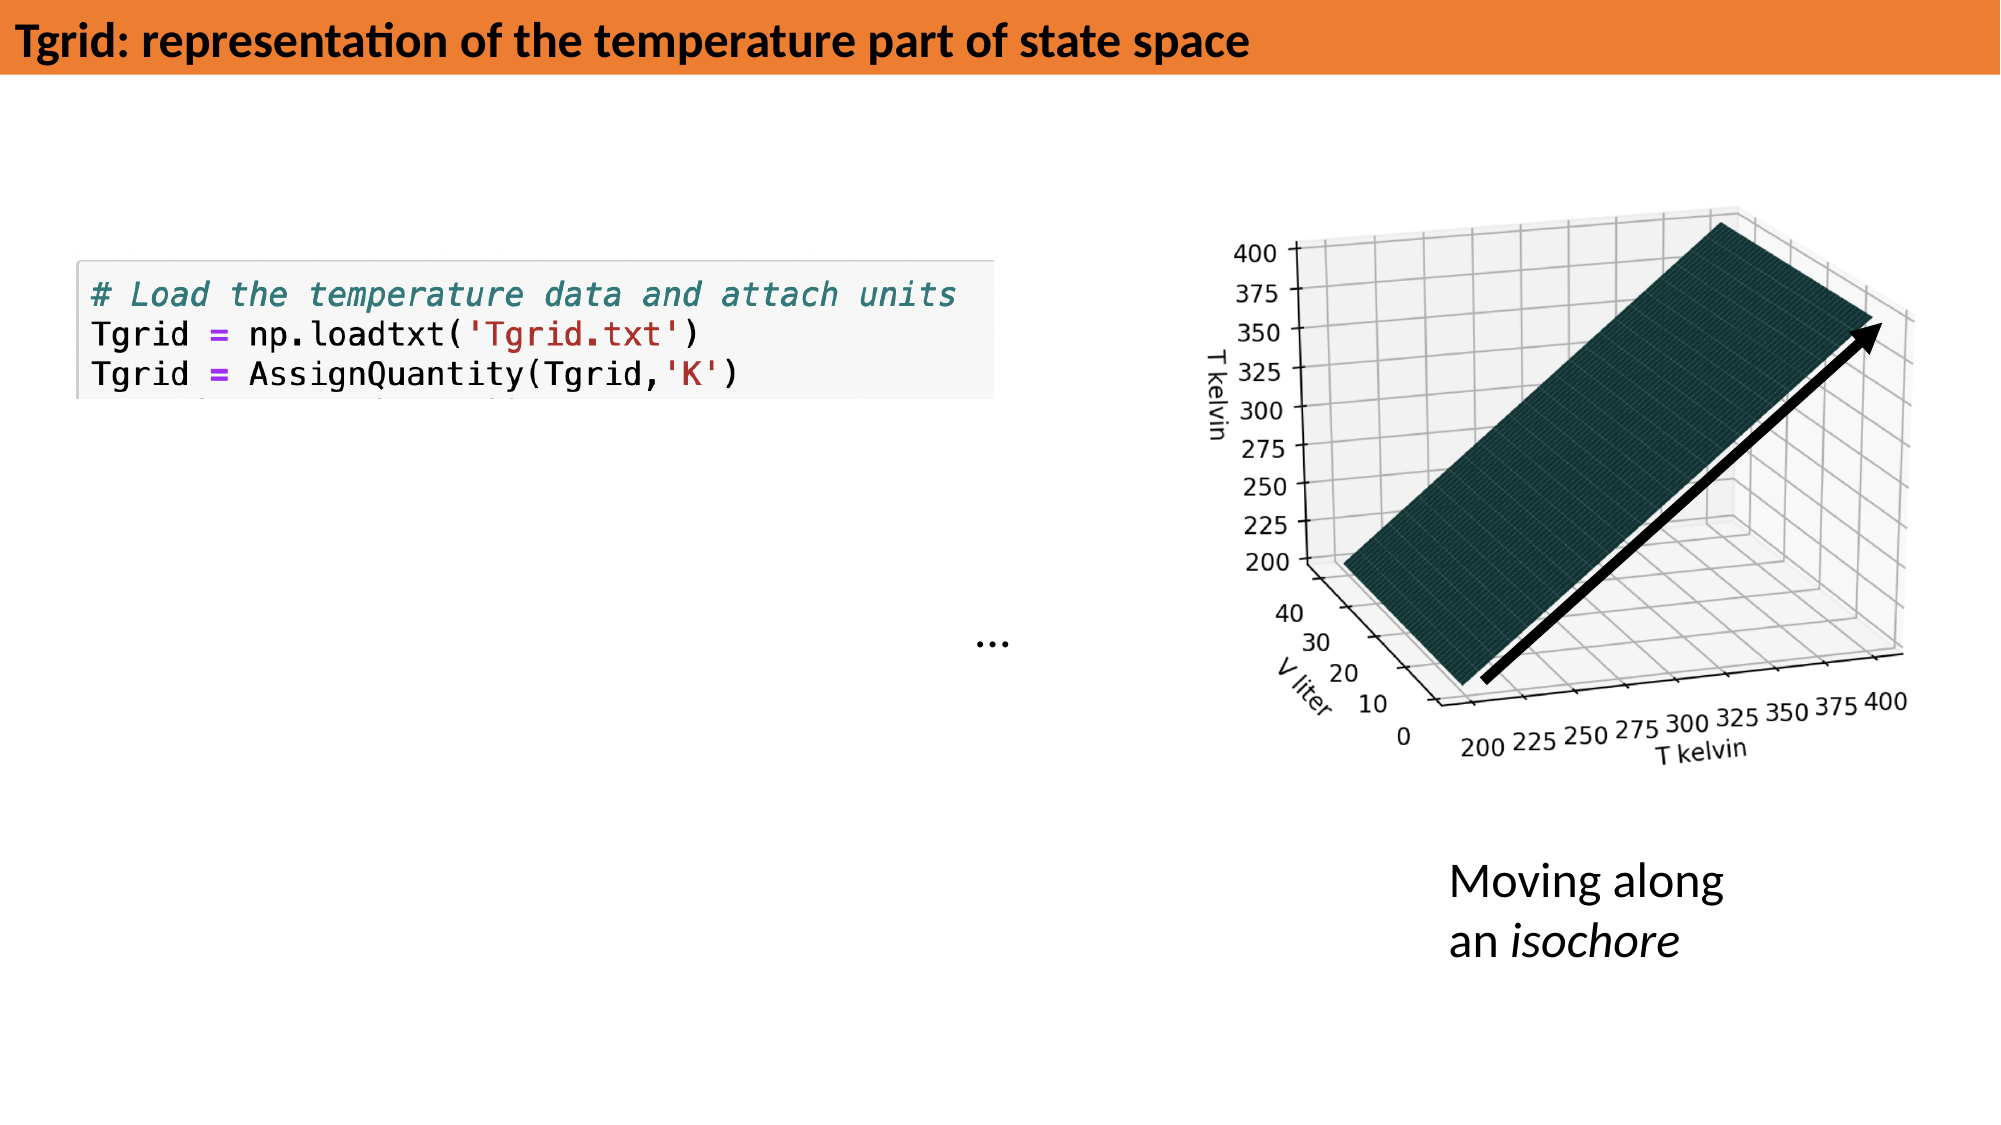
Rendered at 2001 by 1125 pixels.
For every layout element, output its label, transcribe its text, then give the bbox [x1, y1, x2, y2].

text_box Tgrid: representation of the temperature part of state space [0, 0, 2000, 75]
picture [59, 246, 995, 399]
picture [1146, 145, 1978, 800]
text_box Moving along an isochore [1433, 840, 1774, 975]
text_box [1483, 322, 1883, 682]
